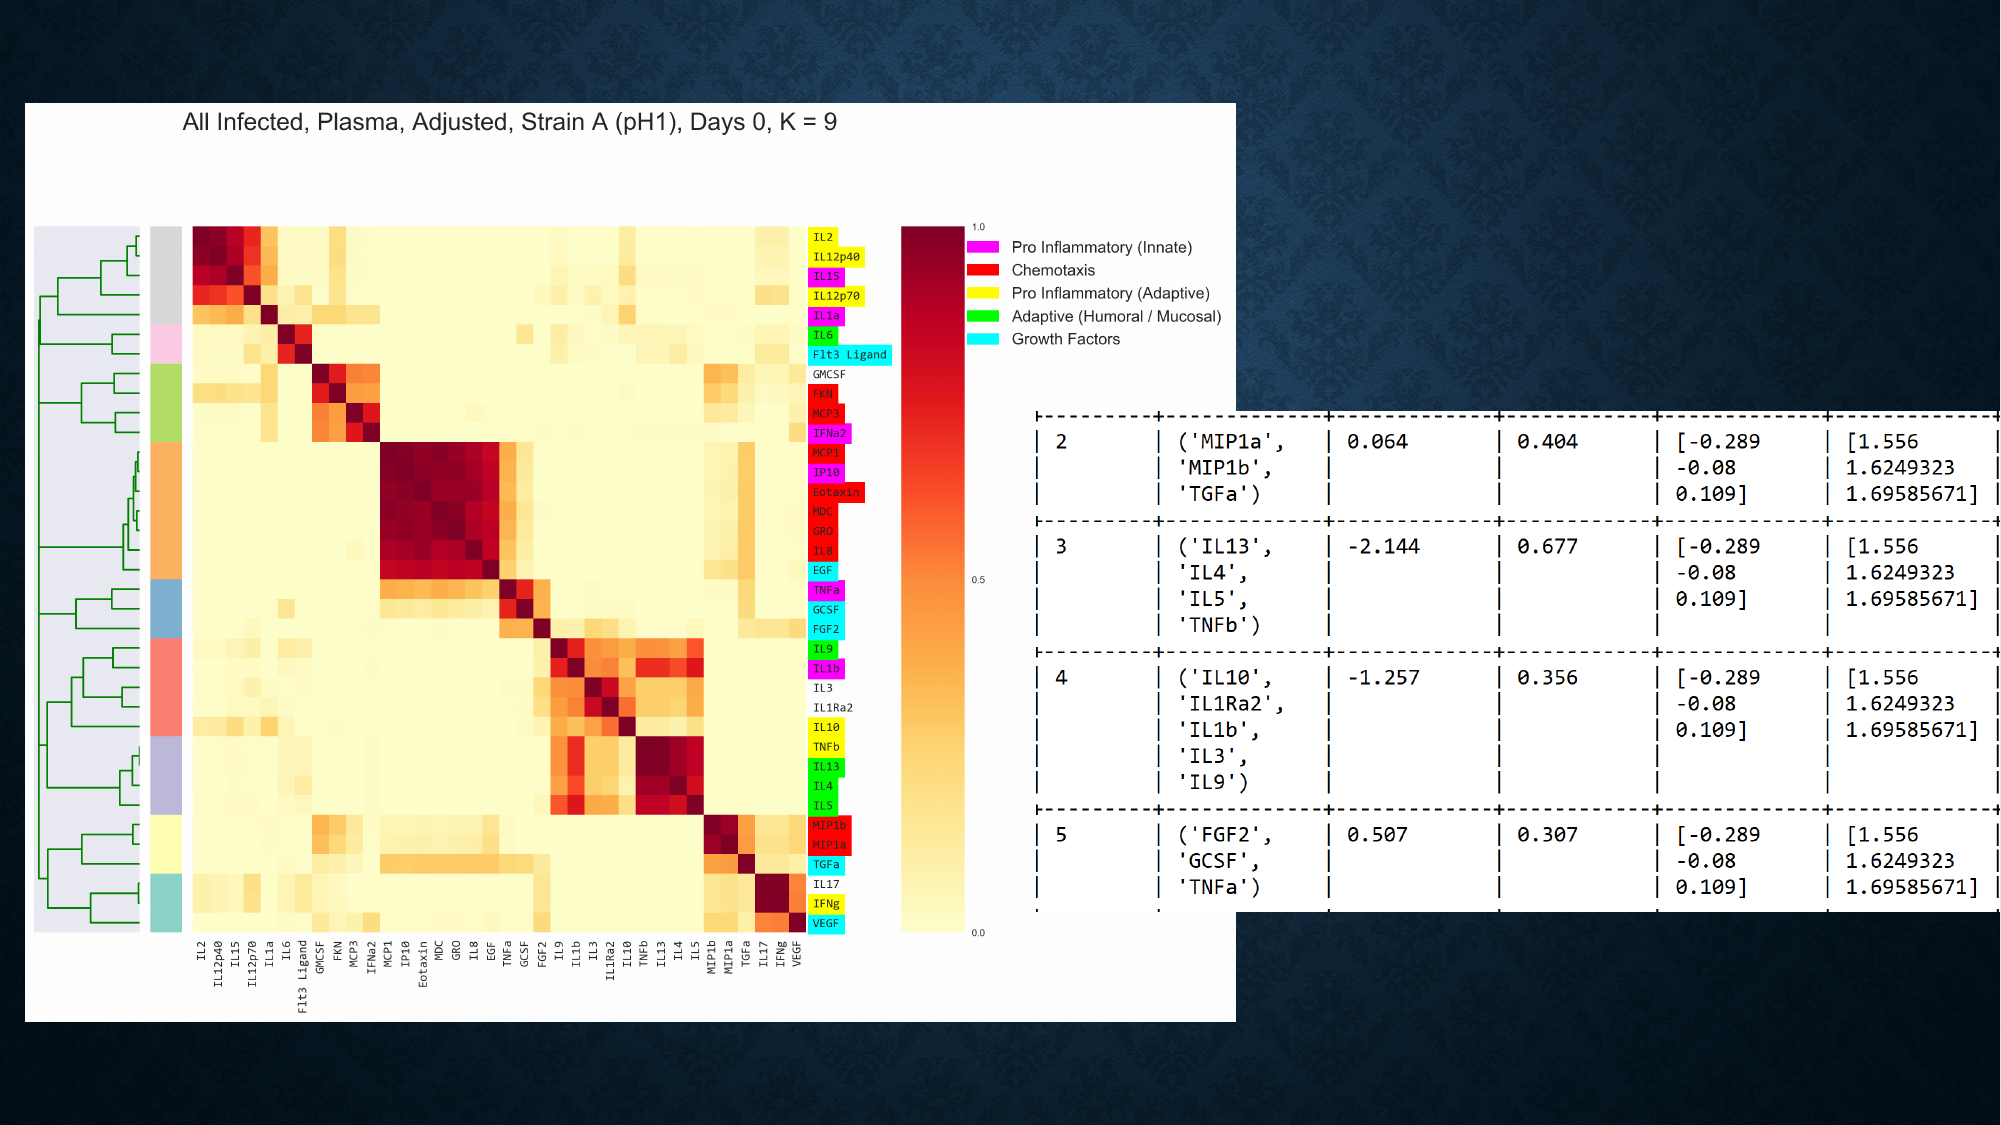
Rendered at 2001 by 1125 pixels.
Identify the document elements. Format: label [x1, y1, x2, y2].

picture [24, 103, 2000, 1022]
